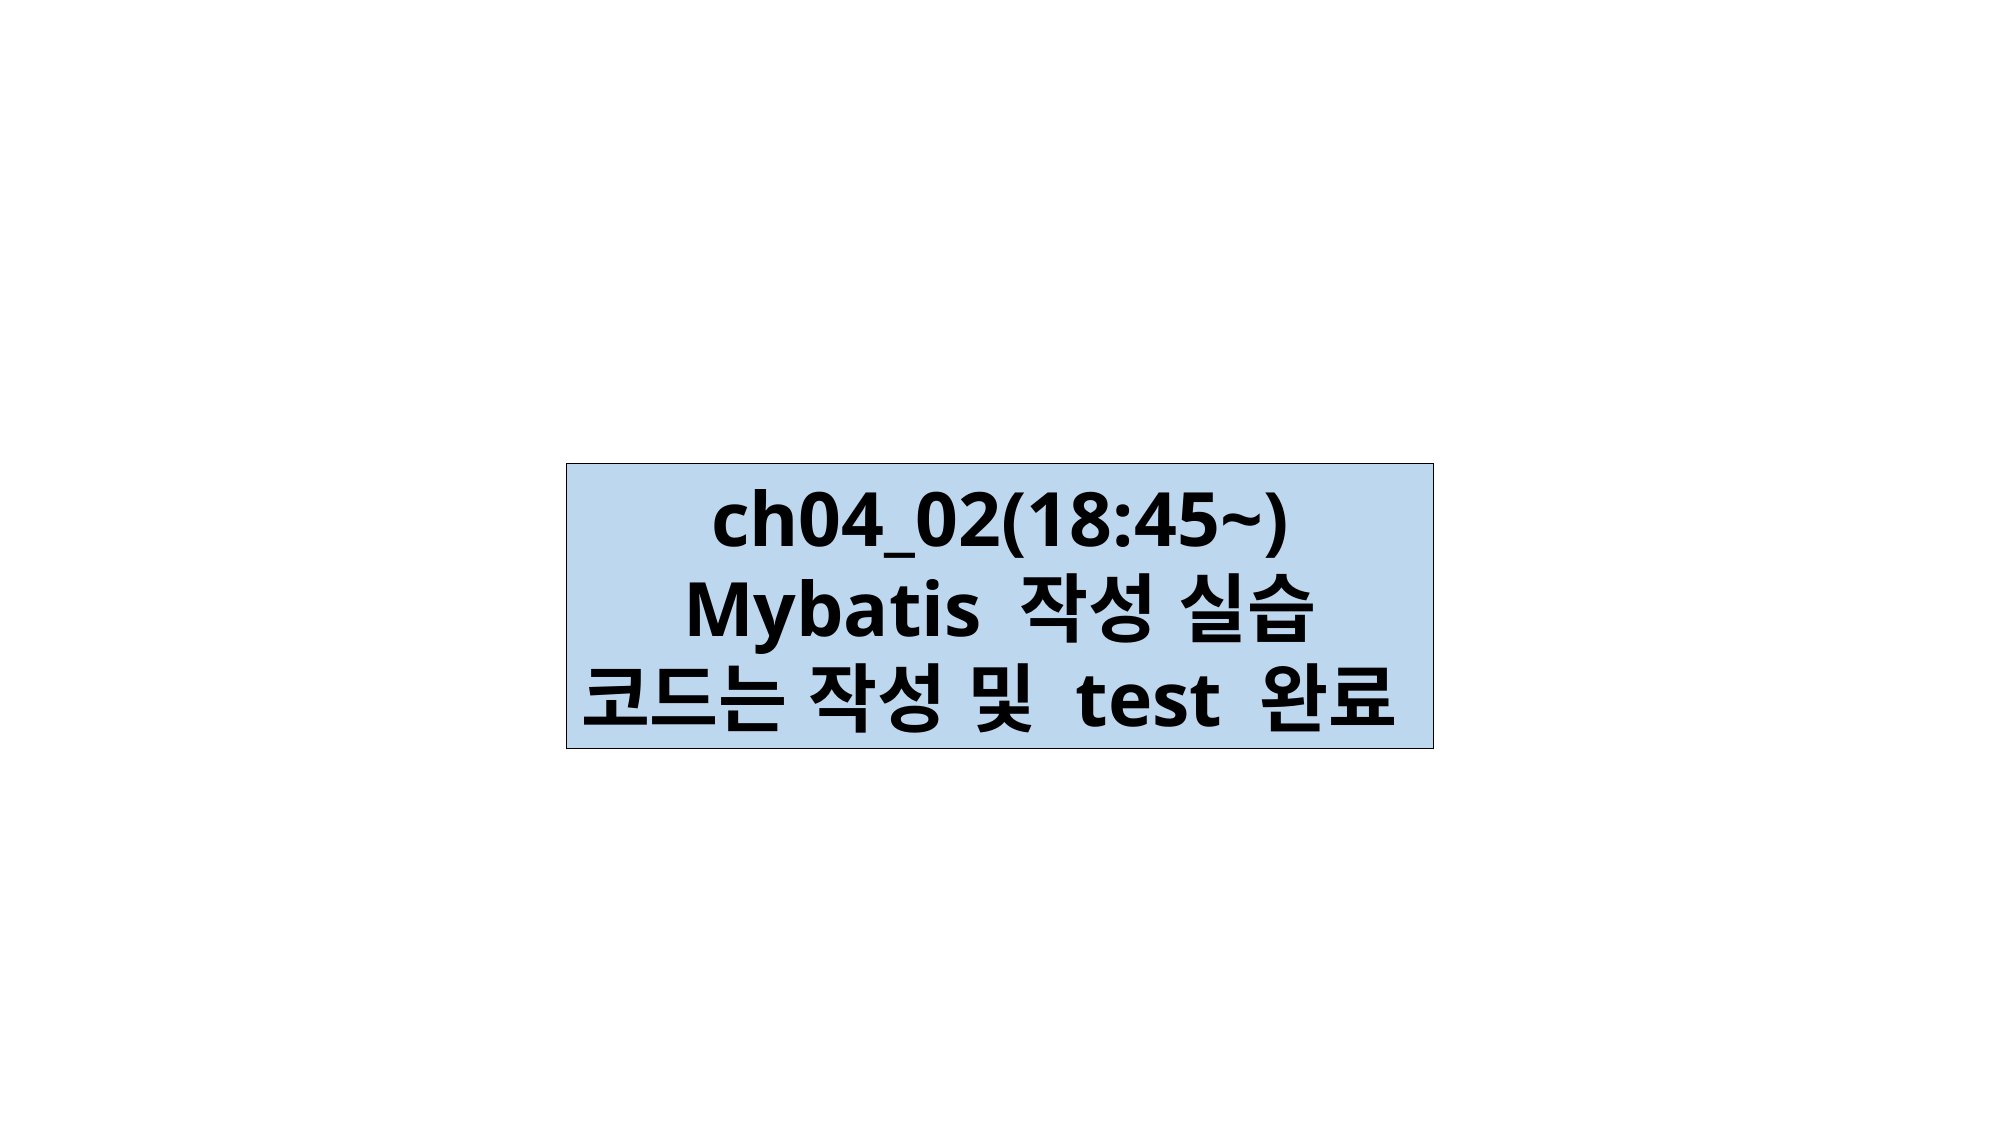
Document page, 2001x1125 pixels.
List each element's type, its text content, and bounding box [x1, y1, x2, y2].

text_box ch04_02(18:45~) Mybatis 작성 실습 코드는 작성 및 test 완료 [566, 463, 1434, 749]
